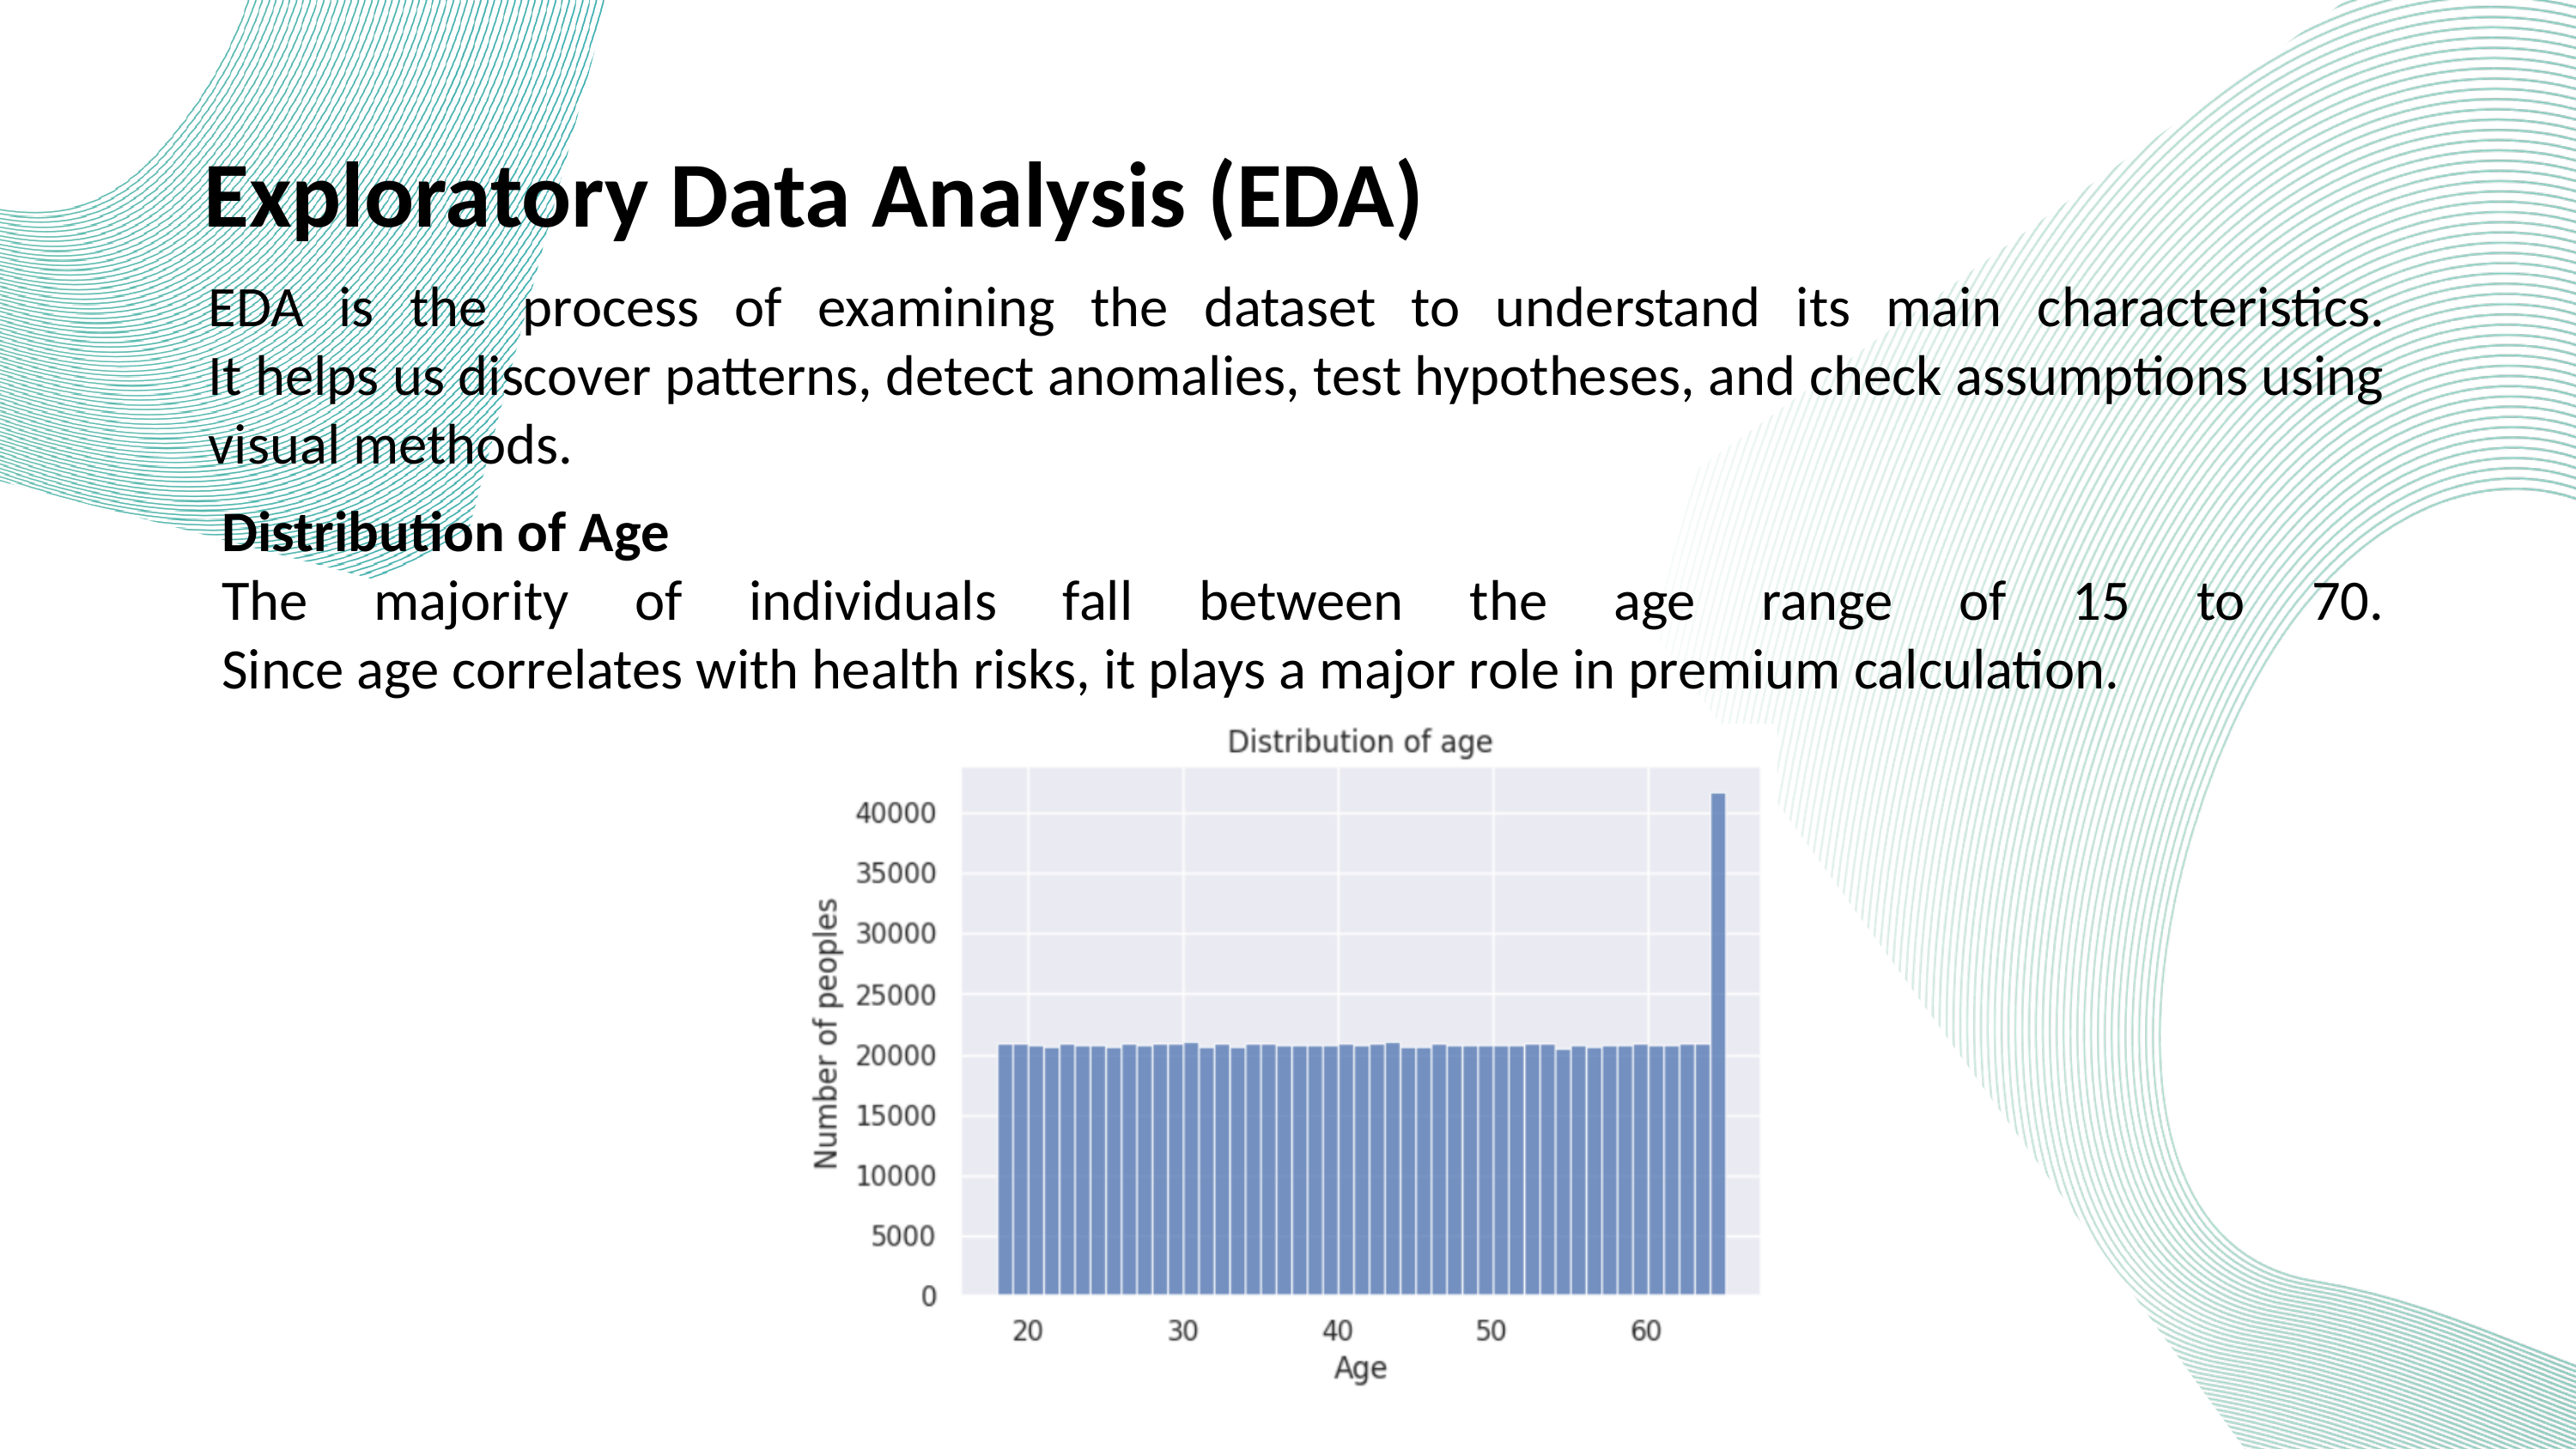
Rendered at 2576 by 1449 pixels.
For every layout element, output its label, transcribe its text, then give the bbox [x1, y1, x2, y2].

picture [798, 724, 1777, 1389]
text_box [0, 0, 609, 537]
text_box EDA is the process of examining the dataset to understand its main characteristics. It helps us discover patterns, detect anomalies, test hypotheses, and check assumptions using visual methods. [195, 263, 2399, 482]
text_box Exploratory Data Analysis (EDA) [204, 155, 1449, 246]
text_box [1672, 0, 2576, 1449]
text_box Distribution of Age The majority of individuals fall between the age range of 15 to 70. Since age correlates with health risks, it plays a major role in premium calculation. [209, 488, 2399, 707]
